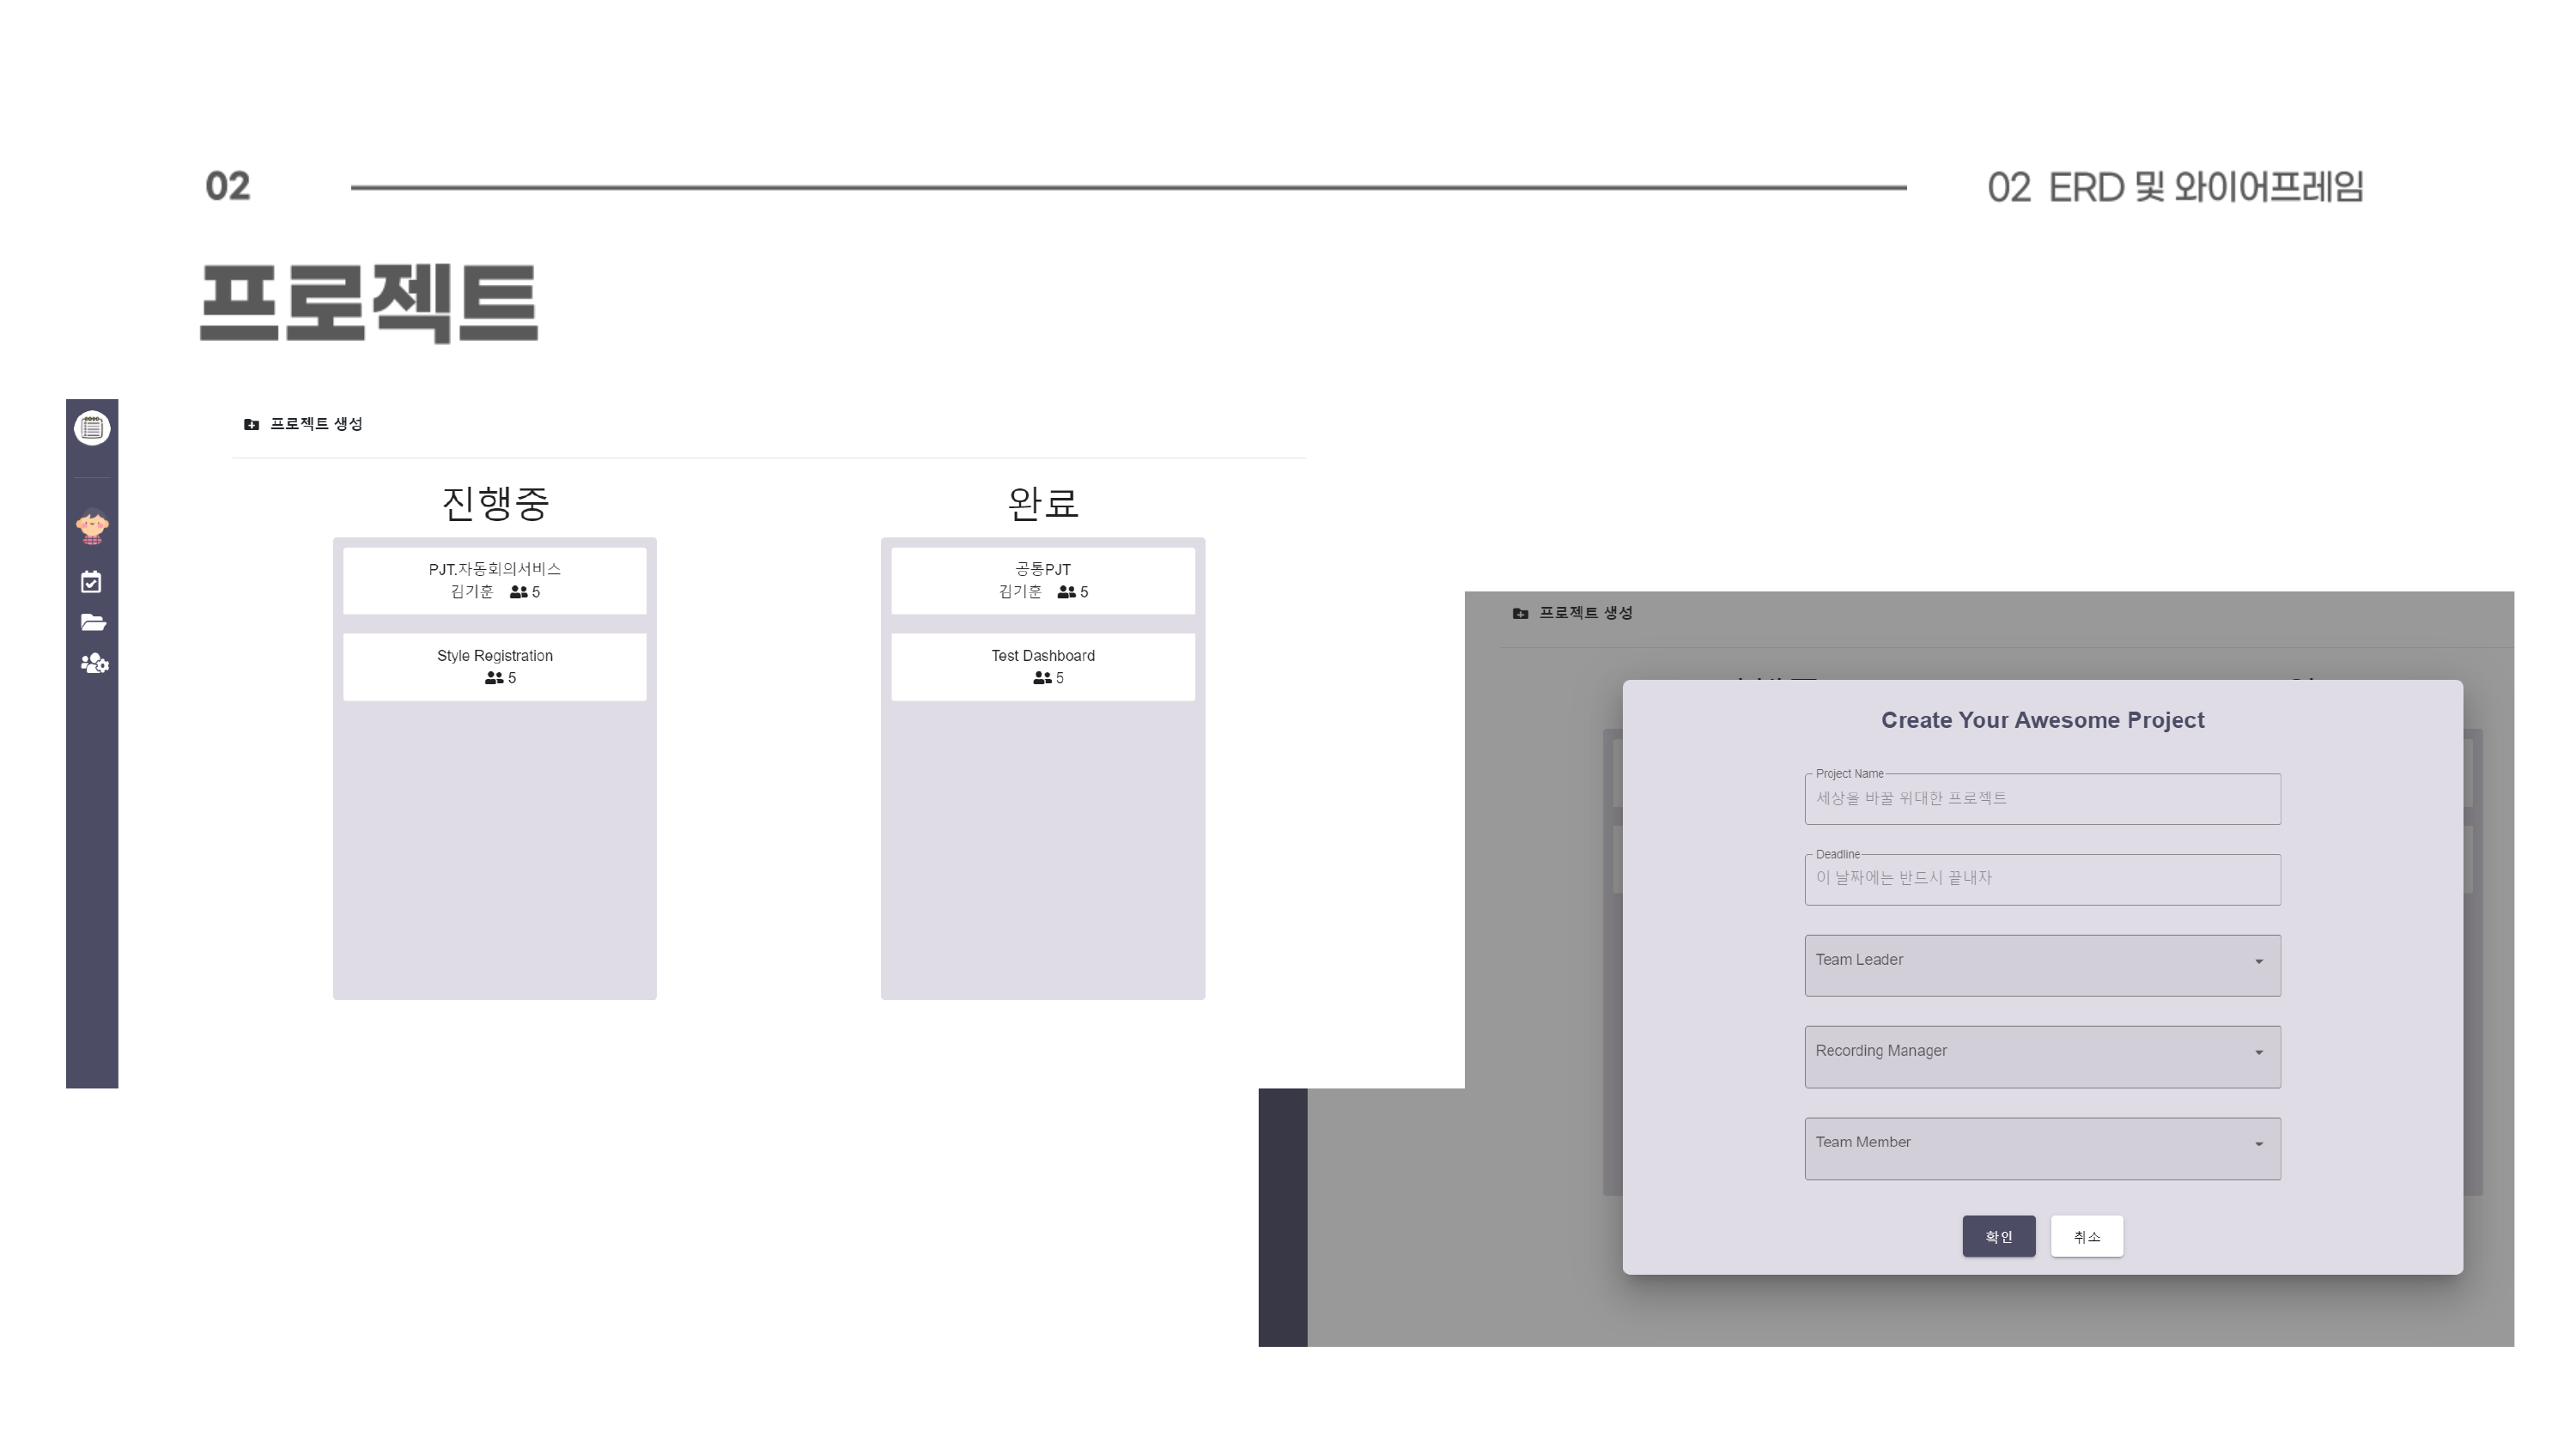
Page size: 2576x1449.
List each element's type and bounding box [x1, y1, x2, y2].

picture [66, 234, 2515, 1347]
picture [199, 160, 265, 221]
picture [1945, 159, 2382, 223]
text_box [350, 180, 1907, 197]
